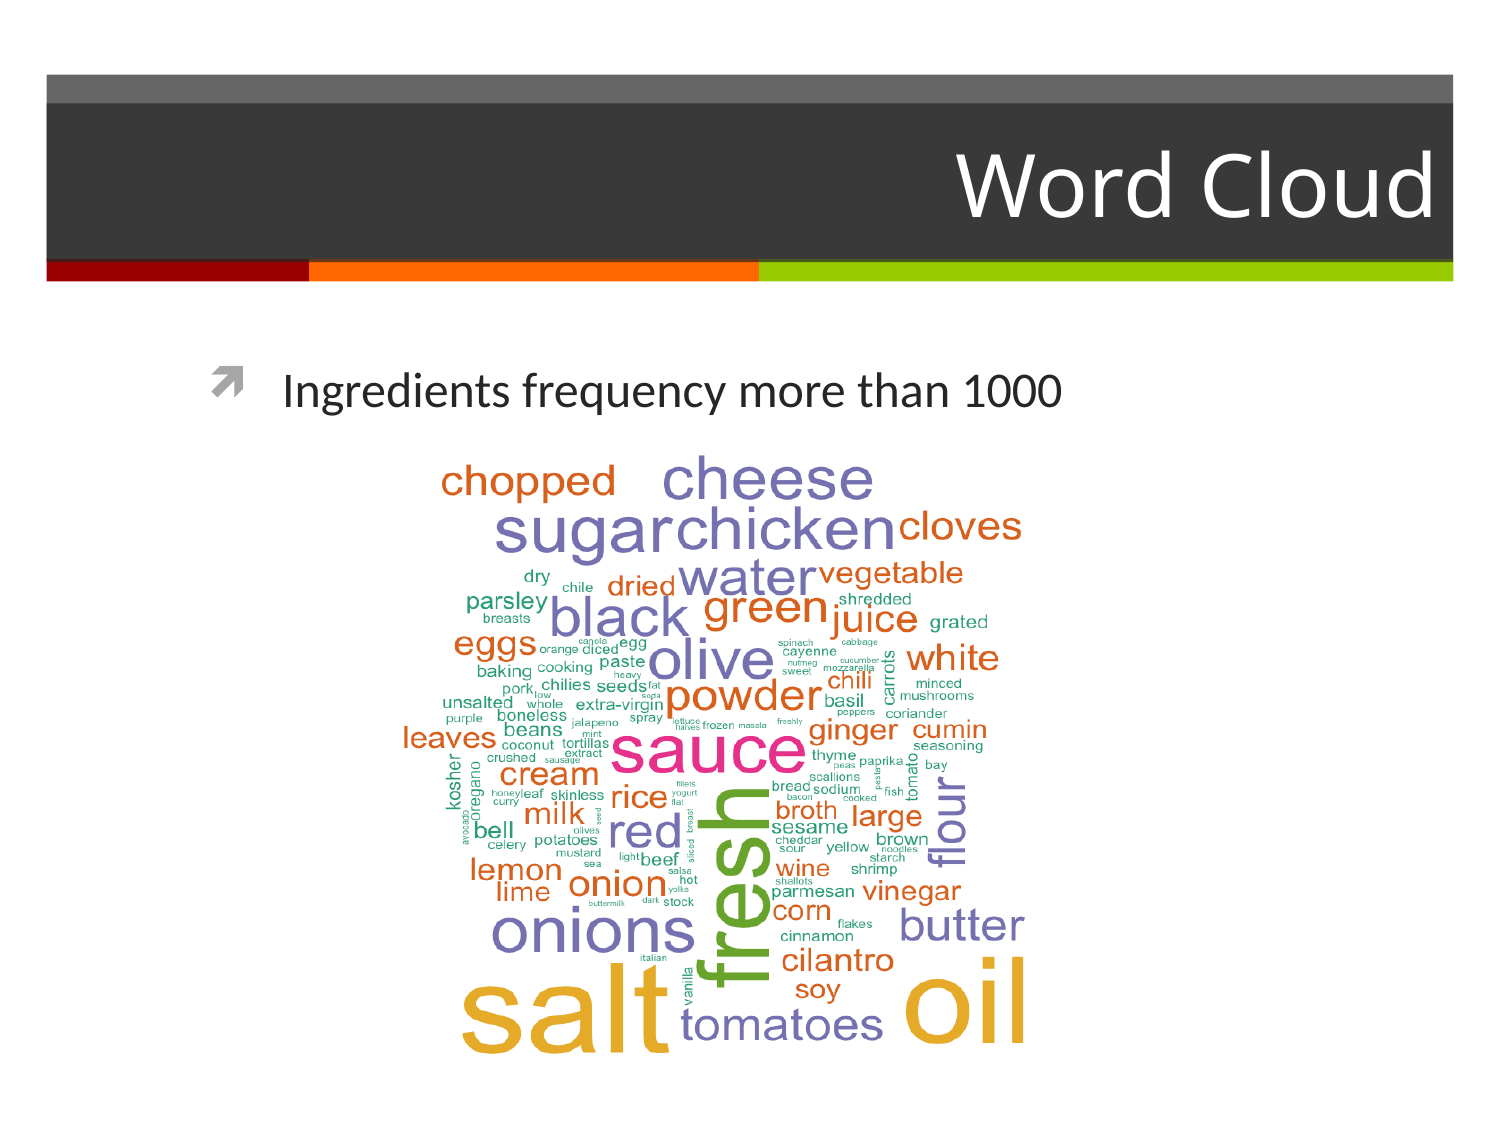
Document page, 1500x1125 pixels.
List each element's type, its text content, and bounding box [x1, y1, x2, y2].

title Word Cloud [46, 103, 1454, 263]
list Ingredients frequency more than 1000 [192, 350, 1354, 1005]
picture [395, 445, 1047, 1063]
